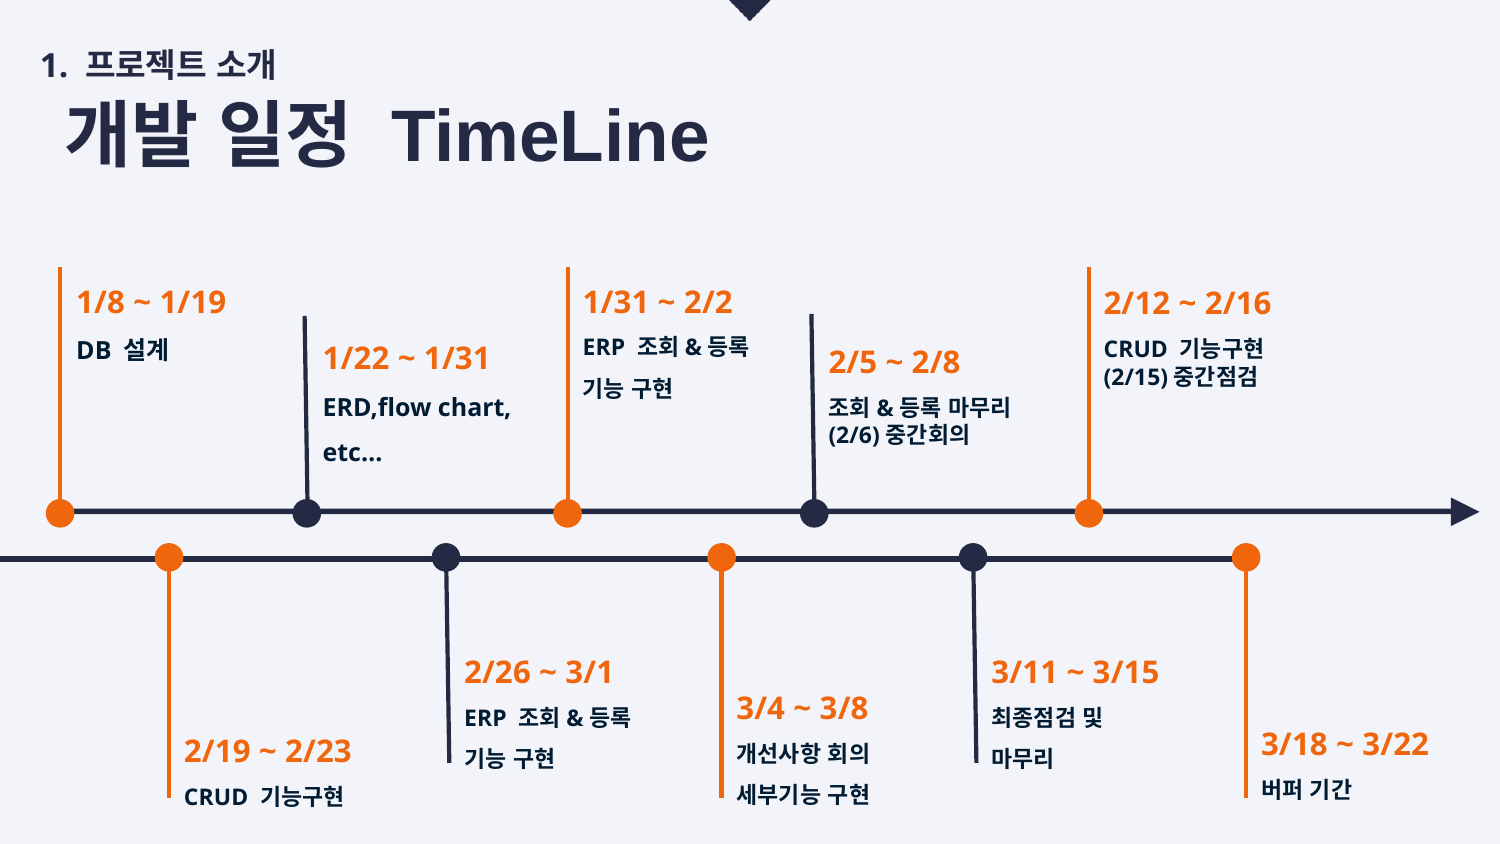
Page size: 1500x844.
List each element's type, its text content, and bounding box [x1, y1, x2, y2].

text_box [553, 499, 582, 528]
text_box 1/31 ~ 2/2 ERP 조회&등록 기능 구현 [567, 258, 791, 406]
text_box [1103, 508, 1450, 515]
text_box 1. 프로젝트 소개 [25, 28, 436, 86]
text_box [736, 556, 959, 562]
text_box 1/22 ~ 1/31 ERD,flow chart, etc… [307, 312, 541, 474]
text_box [958, 543, 988, 572]
text_box [321, 508, 553, 515]
text_box 2/26 ~ 3/1 ERP 조회&등록 기능 구현 [449, 626, 682, 780]
text_box [460, 556, 707, 562]
text_box 3/4 ~ 3/8 개선사항 회의 세부기능 구현 [721, 662, 955, 816]
text_box [74, 508, 293, 515]
text_box [431, 543, 461, 571]
text_box [582, 508, 800, 515]
text_box [1231, 543, 1261, 572]
text_box [45, 499, 75, 528]
text_box [987, 556, 1232, 562]
text_box 2/12 ~ 2/16 CRUD 기능구현 (2/15)중간점검 [1088, 258, 1312, 396]
text_box 2/19 ~ 2/23 CRUD 기능구현 [168, 705, 402, 818]
text_box 3/11 ~ 3/15 최종점검 및 마무리 [976, 626, 1209, 780]
text_box [183, 556, 432, 562]
text_box [0, 556, 155, 562]
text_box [446, 568, 450, 764]
text_box [828, 508, 1075, 515]
text_box [154, 543, 184, 572]
picture [728, 0, 772, 22]
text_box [973, 568, 977, 764]
text_box 2/5 ~ 2/8 조회&등록 마무리 (2/6)중간회의 [817, 315, 1037, 456]
text_box 1/8 ~ 1/19 DB 설계 [61, 256, 255, 373]
text_box [707, 543, 736, 572]
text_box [811, 313, 815, 509]
text_box [292, 499, 322, 528]
text_box 3/18 ~ 3/22 버퍼 기간 [1246, 698, 1479, 811]
text_box 개발 일정 TimeLine [49, 73, 1109, 191]
text_box [1074, 499, 1104, 528]
text_box [799, 500, 829, 528]
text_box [304, 315, 308, 511]
text_box [1450, 497, 1480, 527]
